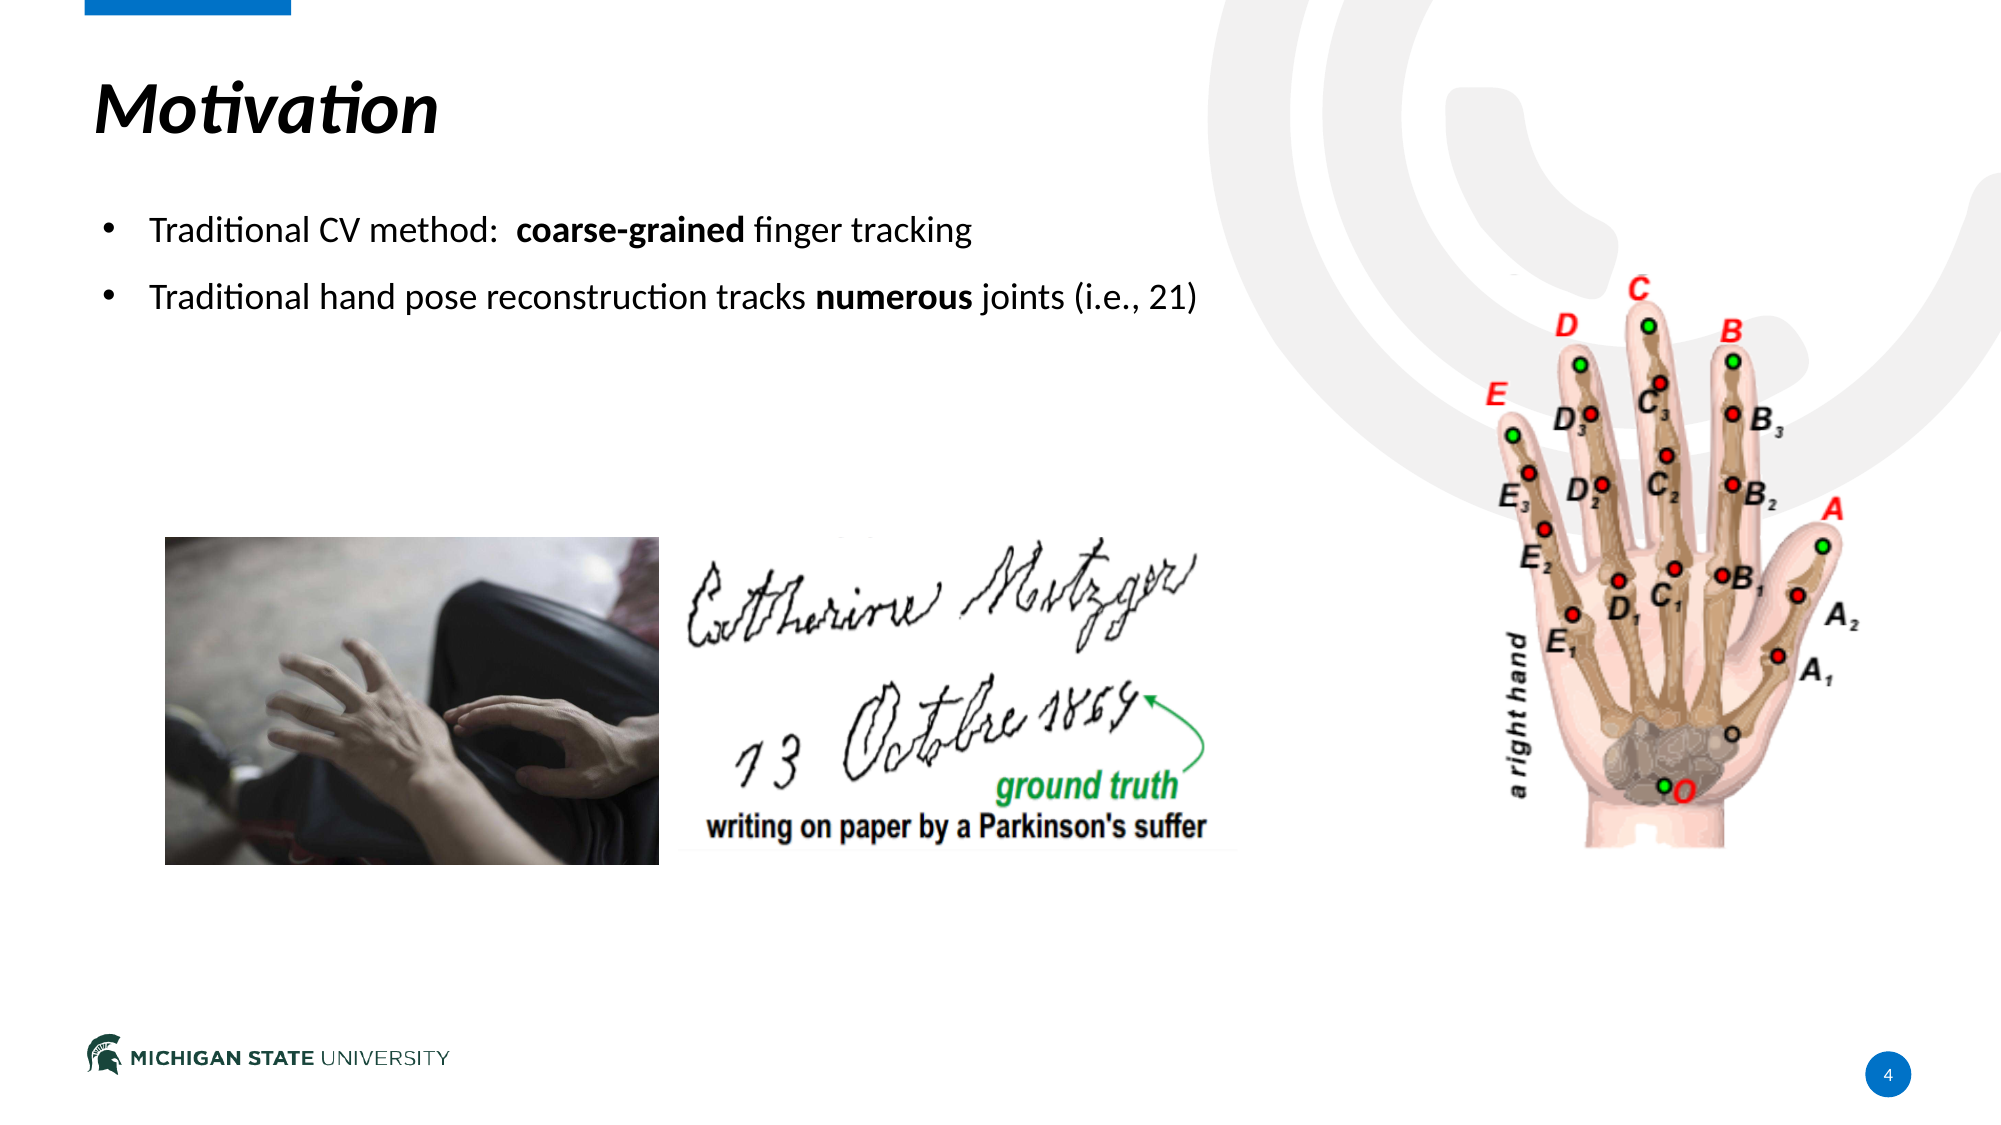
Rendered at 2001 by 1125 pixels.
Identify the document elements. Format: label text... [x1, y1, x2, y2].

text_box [1474, 274, 1938, 863]
slide_number 4 [1864, 1059, 1913, 1090]
text_box Traditional CV method: coarse-grained finger tracking Traditional hand pose reconstruction tracks numerous joints (i.e., 21) [87, 174, 1867, 325]
text_box Motivation [78, 51, 456, 157]
picture [61, 1019, 466, 1090]
picture [678, 537, 1238, 852]
picture [165, 537, 659, 865]
